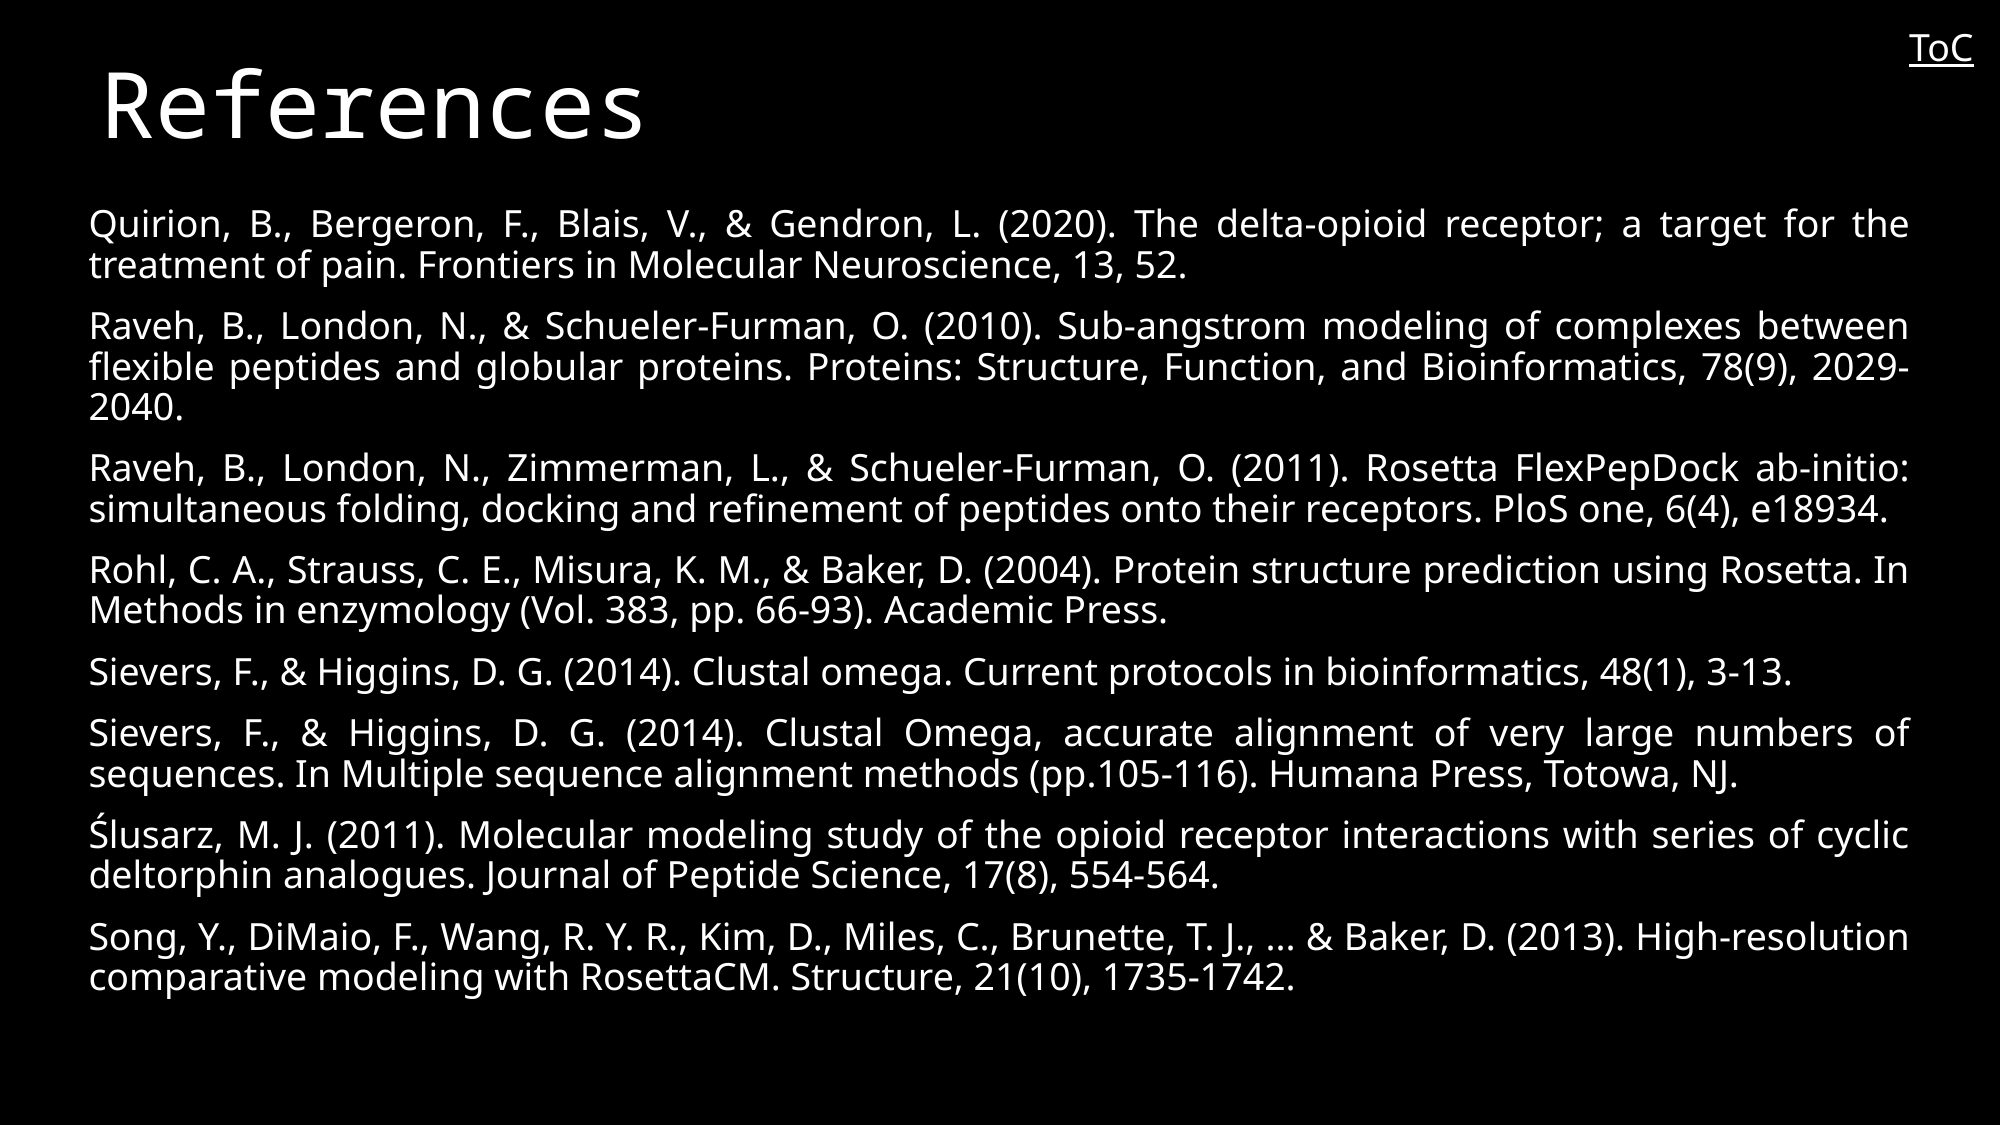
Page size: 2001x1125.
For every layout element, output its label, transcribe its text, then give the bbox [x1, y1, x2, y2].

text_box ToC [1894, 16, 1989, 83]
text_box Quirion, B., Bergeron, F., Blais, V., & Gendron, L. (2020). The delta-opioid receptor; a target for the treatment of pain. Frontiers in Molecular Neuroscience, 13, 52. Raveh, B., London, N., & Schueler-Furman, O. (2010). Sub-angstrom modeling of complexes between flexible peptides and globular proteins. Proteins: Structure, Function, and Bioinformatics, 78(9), 2029-2040. Raveh, B., London, N., Zimmerman, L., & Schueler-Furman, O. (2011). Rosetta FlexPepDock ab-initio: simultaneous folding, docking and refinement of peptides onto their receptors. PloS one, 6(4), e18934. Rohl, C. A., Strauss, C. E., Misura, K. M., & Baker, D. (2004). Protein structure prediction using Rosetta. In Methods in enzymology (Vol. 383, pp. 66-93). Academic Press. Sievers, F., & Higgins, D. G. (2014). Clustal omega. Current protocols in bioinformatics, 48(1), 3-13. Sievers, F., & Higgins, D. G. (2014). Clustal Omega, accurate alignment of very large numbers of sequences. In Multiple sequence alignment methods (pp.105-116). Humana Press, Totowa, NJ. Ślusarz, M. J. (2011). Molecular modeling study of the opioid receptor interactions with series of cyclic deltorphin analogues. Journal of Peptide Science, 17(8), 554-564. Song, Y., DiMaio, F., Wang, R. Y. R., Kim, D., Miles, C., Brunette, T. J., ... & Baker, D. (2013). High-resolution comparative modeling with RosettaCM. Structure, 21(10), 1735-1742. [73, 198, 1927, 927]
text_box References [85, 0, 1811, 218]
